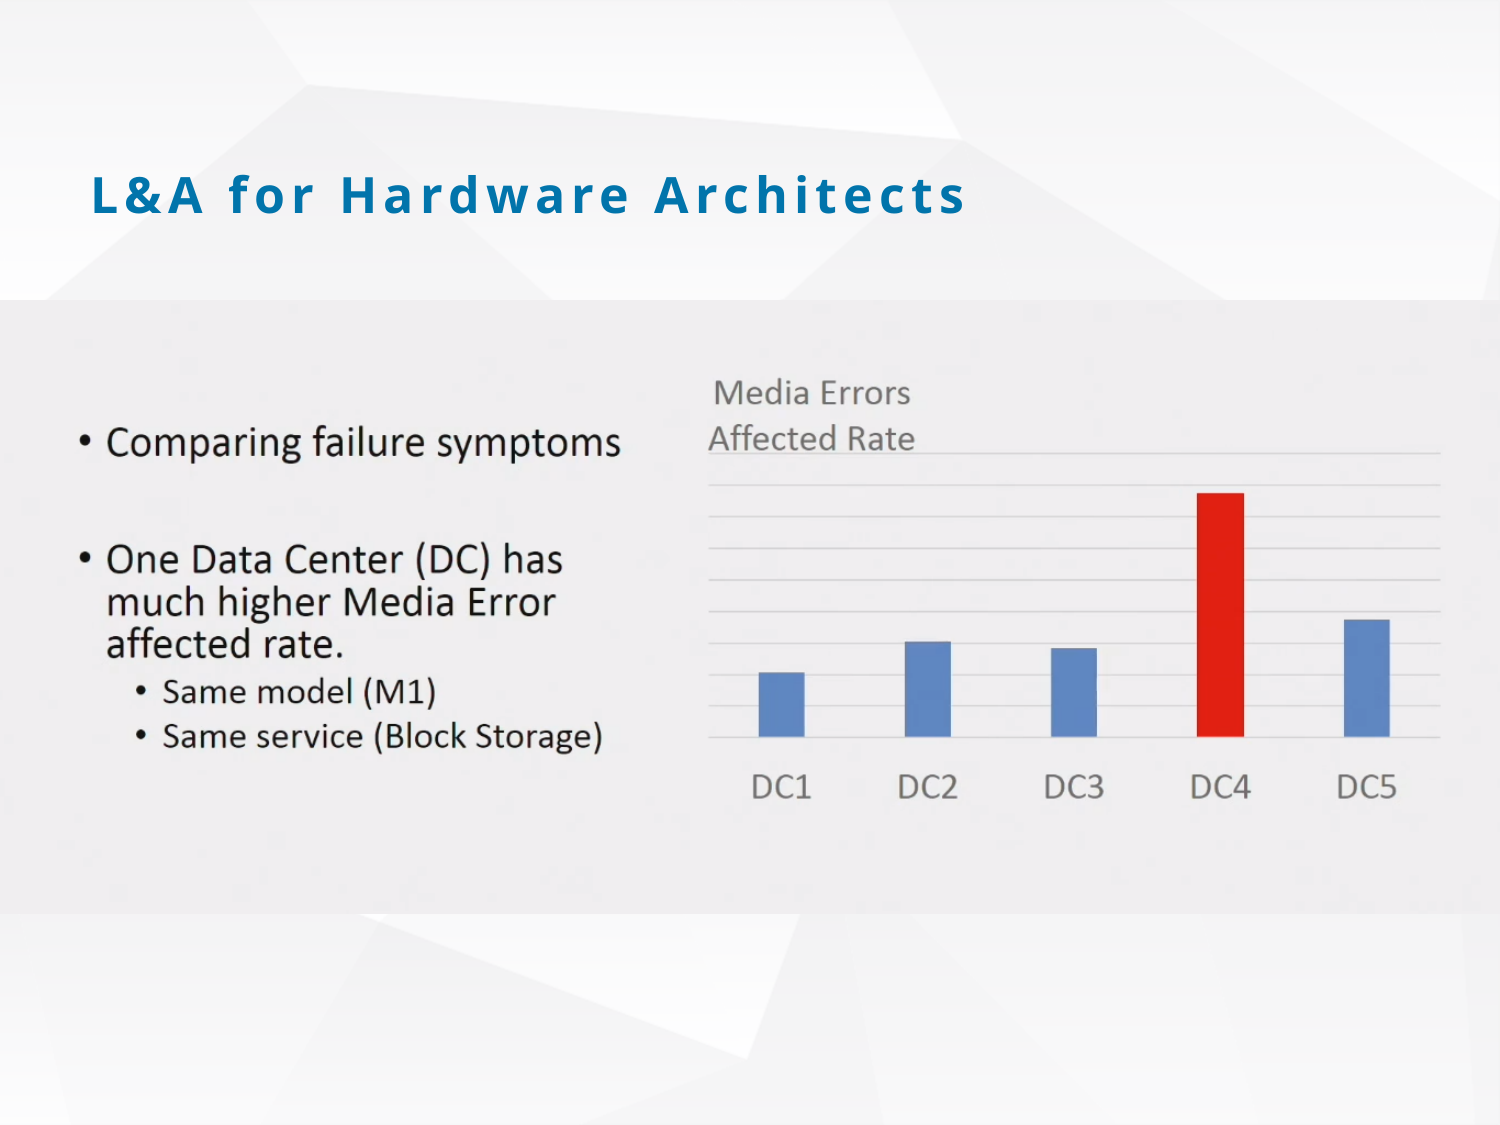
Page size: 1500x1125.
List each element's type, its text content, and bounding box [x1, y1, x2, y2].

picture [0, 0, 1500, 1125]
text_box L&A for Hardware Architects [30, 155, 1026, 231]
